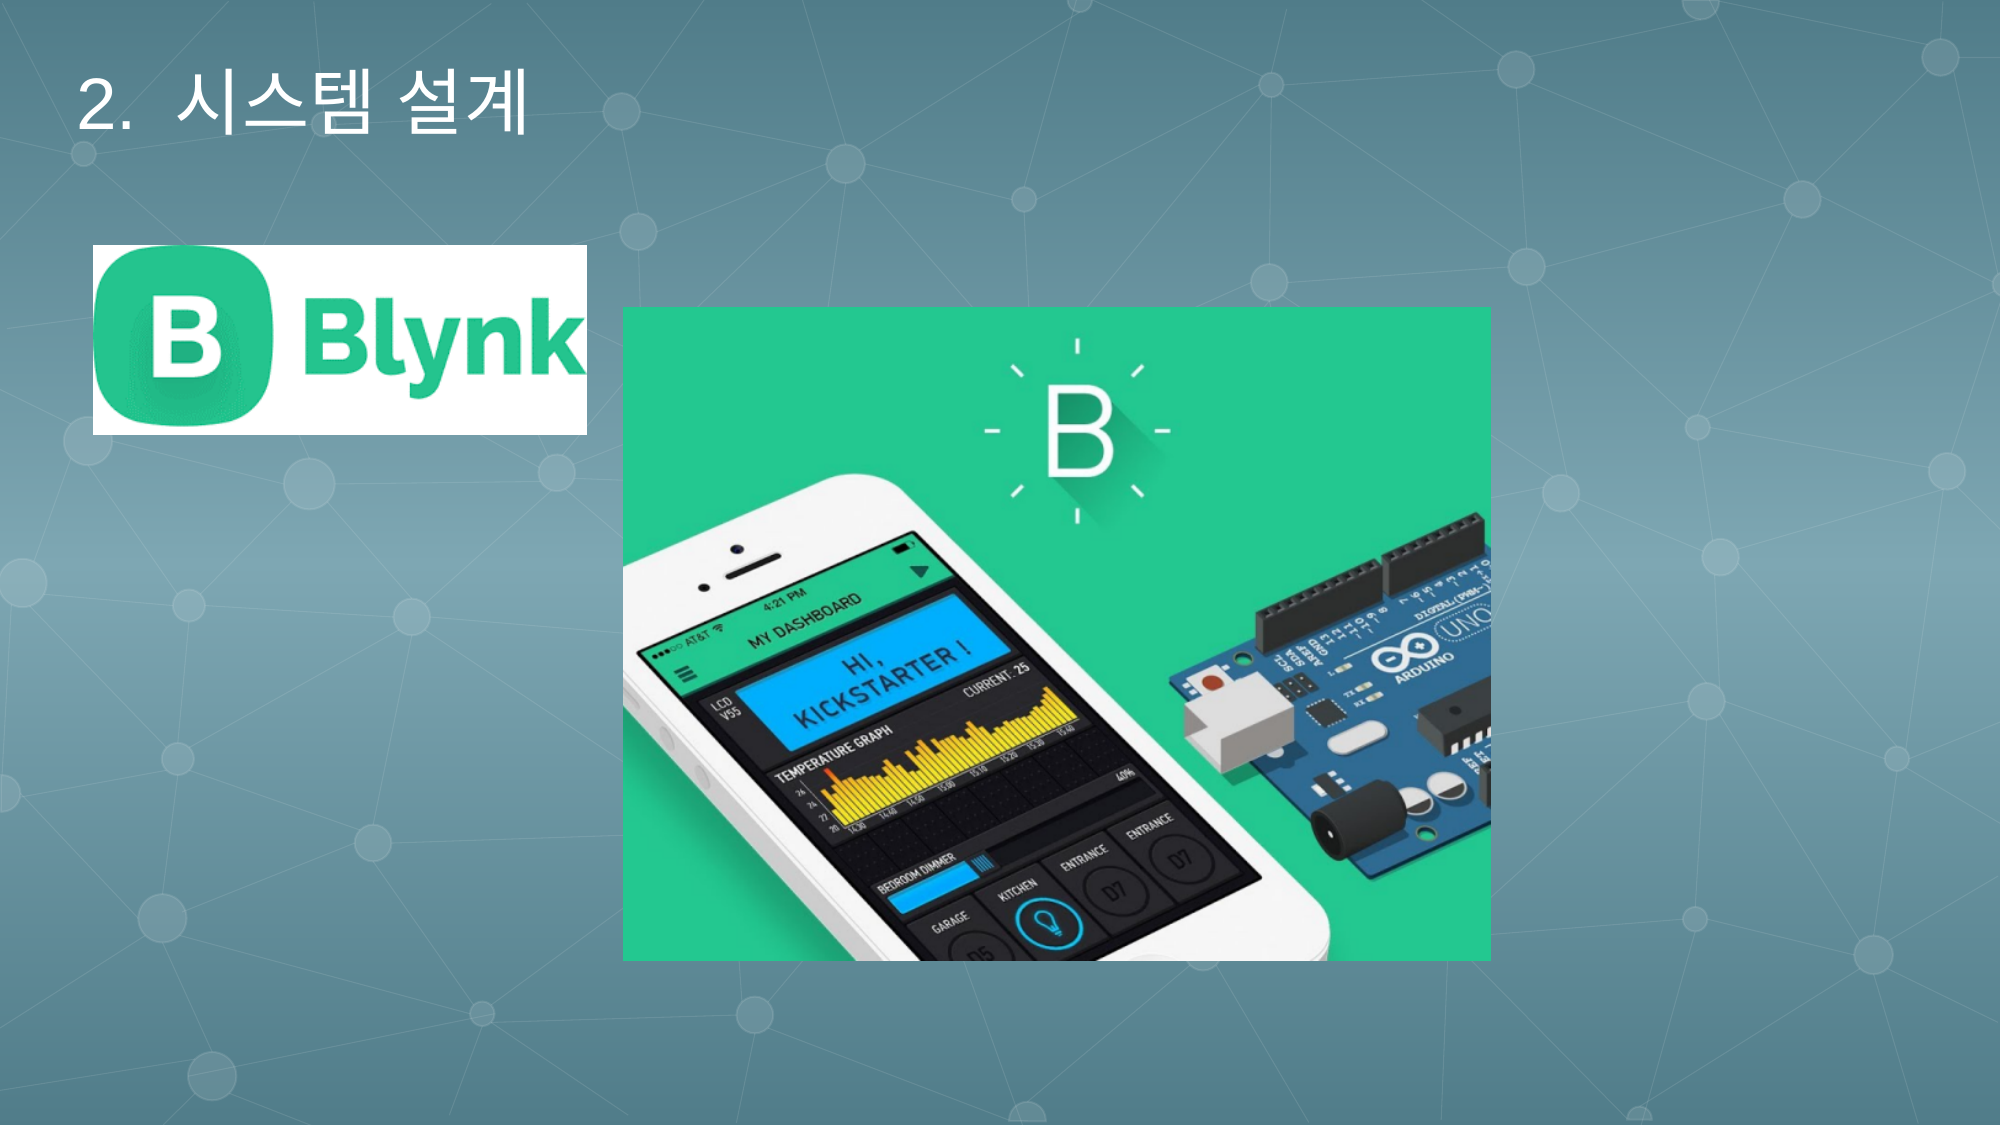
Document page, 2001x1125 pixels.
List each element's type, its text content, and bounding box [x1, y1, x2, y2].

list 2. 시스템 설계 [61, 41, 709, 171]
picture [623, 307, 1491, 961]
picture [93, 245, 587, 435]
